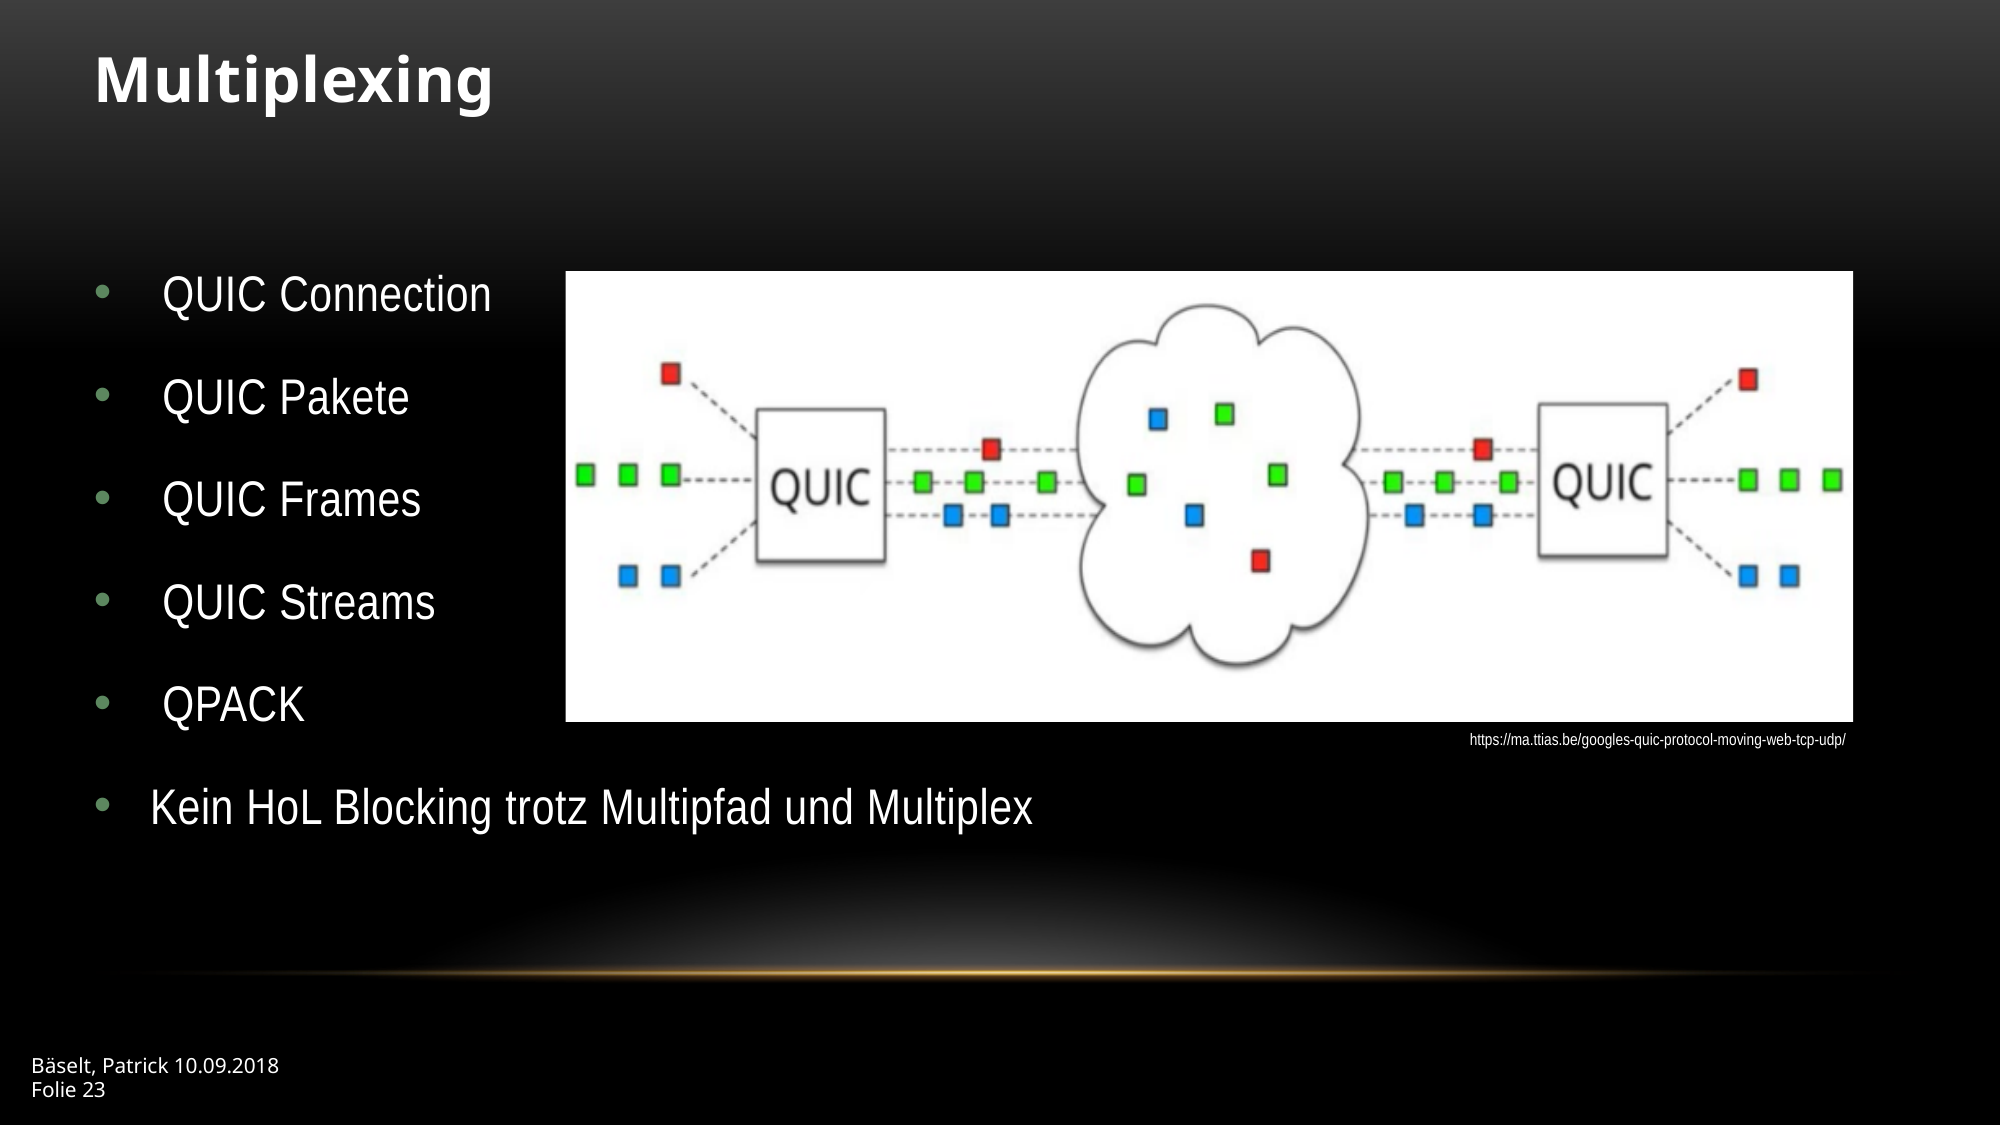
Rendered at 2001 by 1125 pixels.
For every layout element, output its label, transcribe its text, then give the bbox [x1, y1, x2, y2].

picture [0, 0, 2000, 1125]
list QUIC Connection QUIC Pakete QUIC Frames QUIC Streams QPACK Kein HoL Blocking trotz Multipfad und Multiplex [93, 231, 1905, 1006]
picture [565, 270, 1854, 722]
text_box https://ma.ttias.be/googles-quic-protocol-moving-web-tcp-udp/ [1454, 721, 2000, 757]
list Multiplexing [93, 24, 1905, 222]
